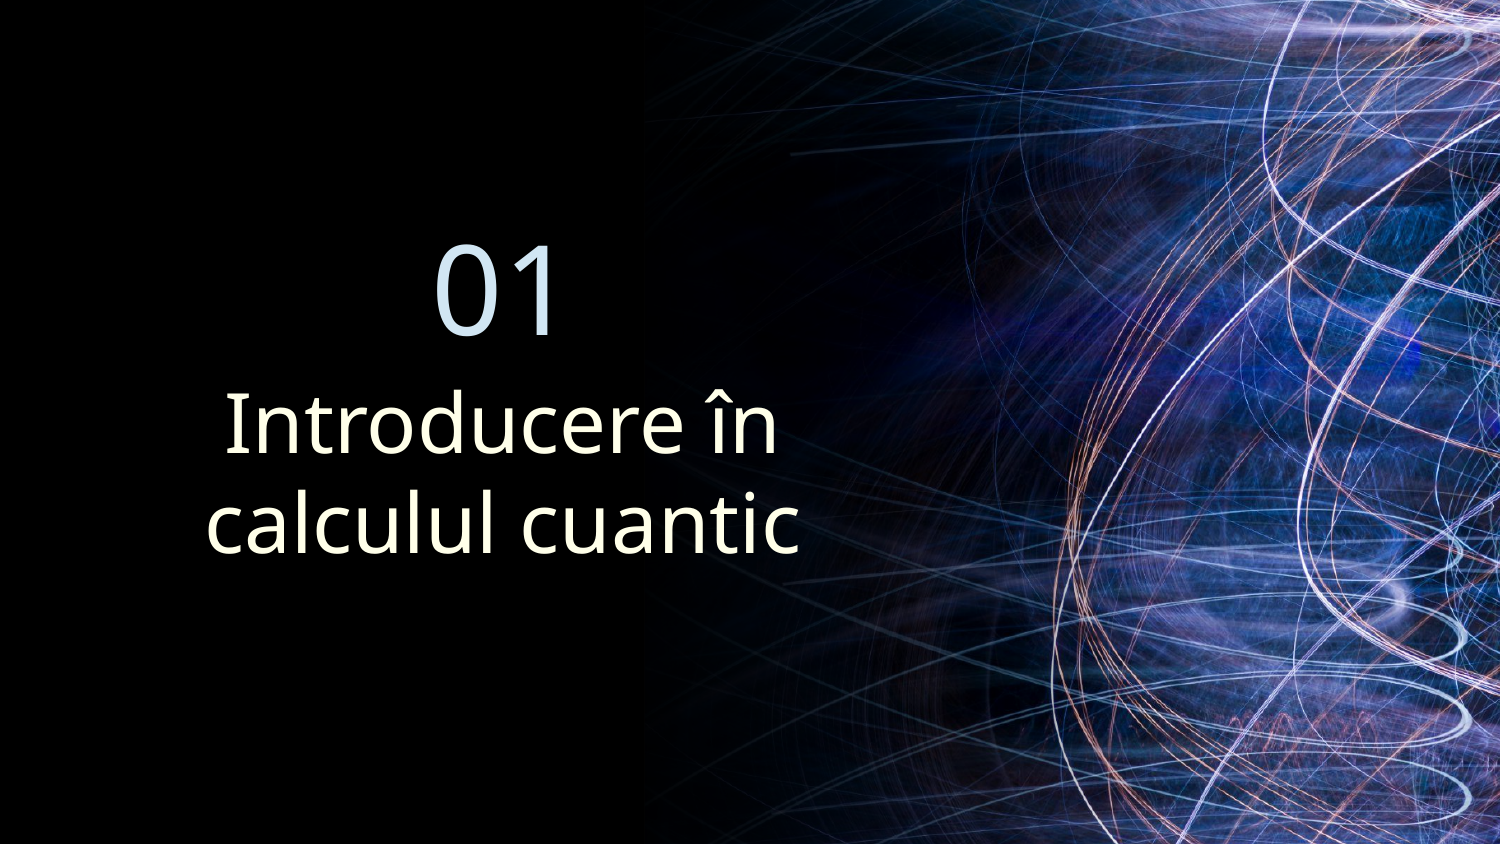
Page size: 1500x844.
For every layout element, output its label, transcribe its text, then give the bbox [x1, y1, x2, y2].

picture [529, 0, 1500, 844]
title 01 [367, 210, 639, 361]
title Introducere în calculul cuantic [180, 347, 826, 585]
